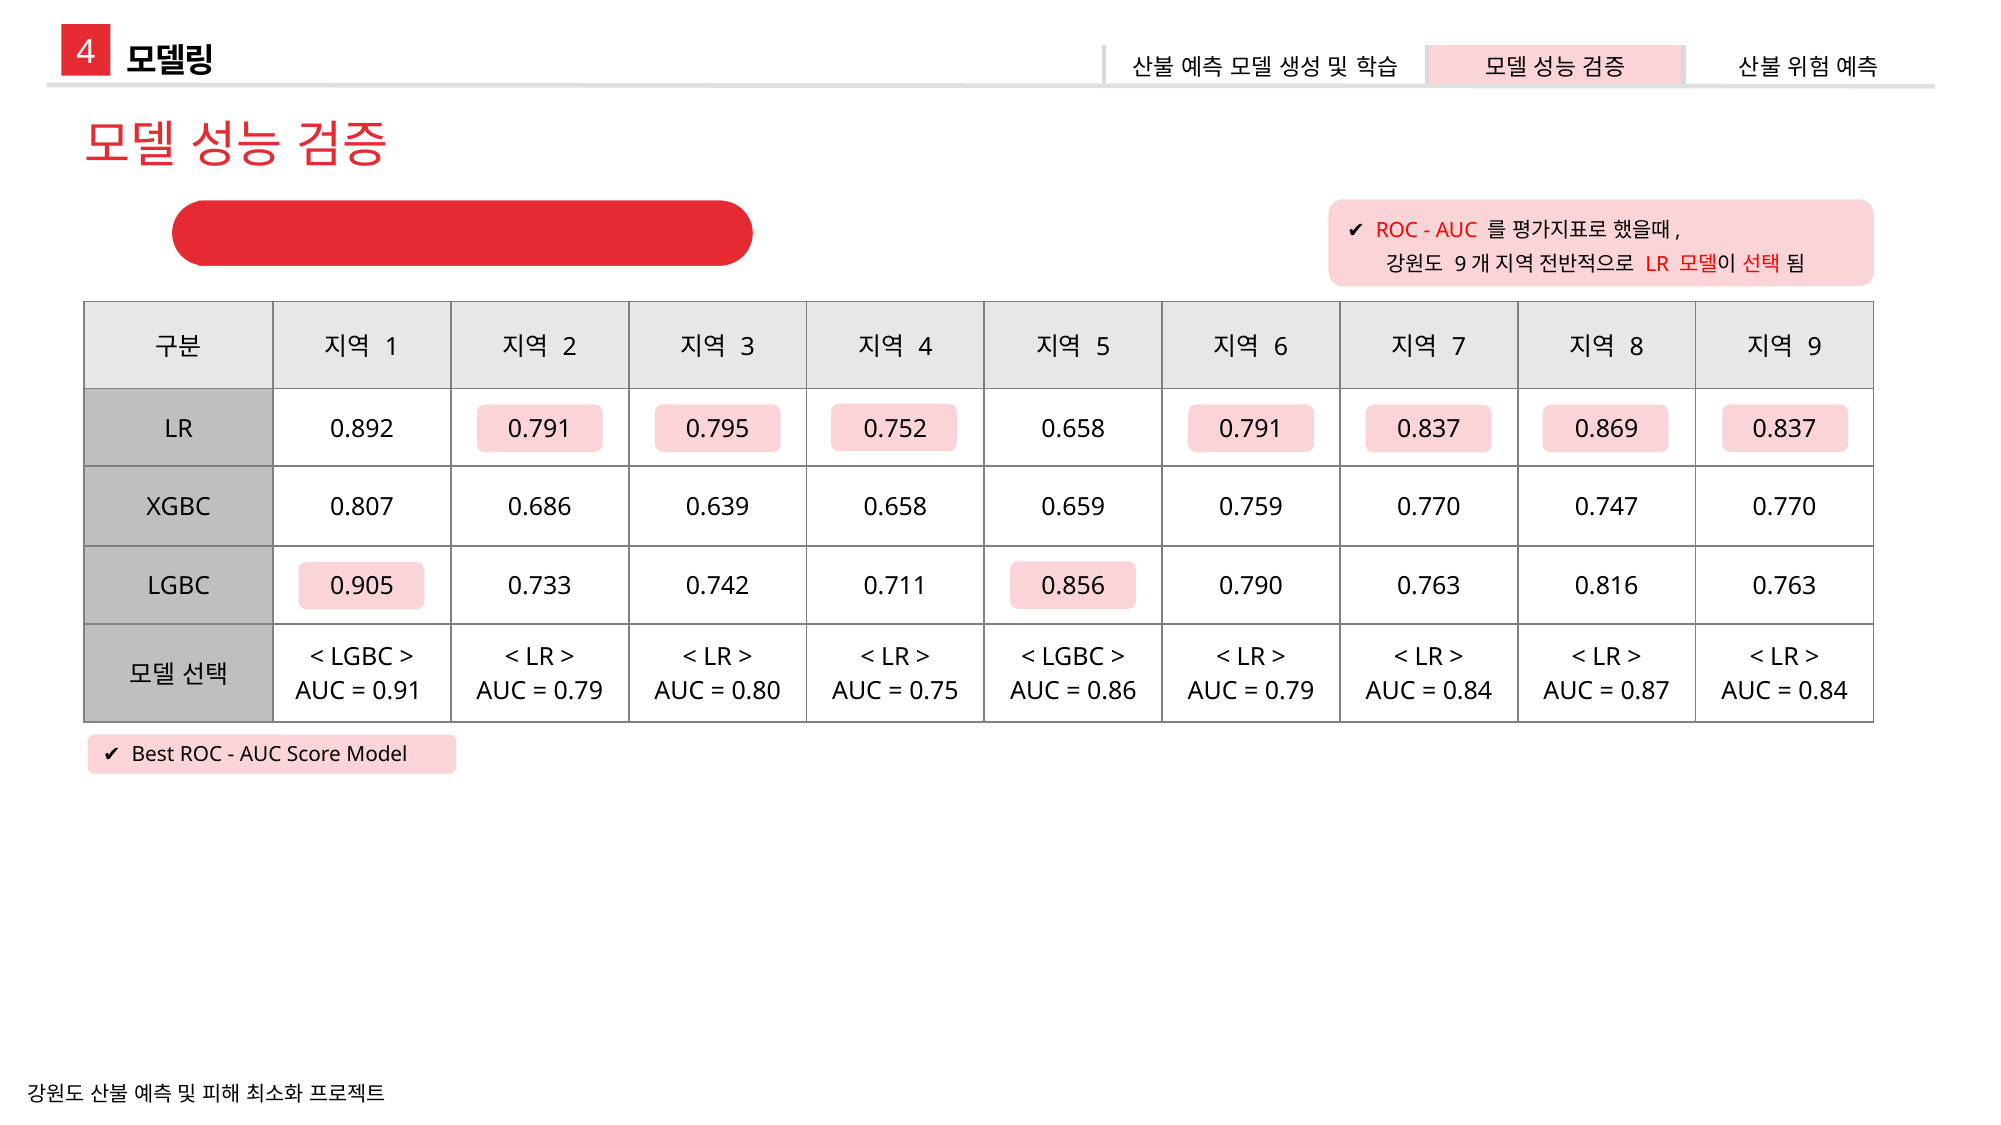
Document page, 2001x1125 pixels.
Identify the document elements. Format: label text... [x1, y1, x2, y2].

table_header 지역 2 [452, 302, 628, 388]
table_cell XGBC [85, 467, 272, 545]
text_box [172, 200, 753, 266]
table_cell 0.905 [274, 547, 450, 623]
table_cell 0.686 [452, 467, 628, 545]
table_header 지역 7 [1341, 302, 1517, 388]
table_cell 0.869 [1519, 389, 1695, 465]
table_cell < LR > AUC = 0.87 [1519, 625, 1695, 721]
table_cell < LR > AUC = 0.79 [1163, 625, 1339, 721]
table_cell < LGBC > AUC = 0.86 [985, 625, 1161, 721]
table_header 구분 [85, 302, 272, 388]
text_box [1328, 199, 1878, 287]
table_cell 0.752 [807, 389, 983, 465]
table_cell 0.856 [985, 547, 1161, 623]
table_cell 0.639 [630, 467, 806, 545]
table_header 지역 8 [1519, 302, 1695, 388]
table_header 지역 4 [807, 302, 983, 388]
table_cell < LR > AUC = 0.84 [1341, 625, 1517, 721]
table_cell 0.770 [1696, 467, 1873, 545]
table_header 지역 6 [1163, 302, 1339, 388]
table_cell 0.658 [807, 467, 983, 545]
table_cell 0.711 [807, 547, 983, 623]
table_header 지역 9 [1696, 302, 1873, 388]
table_cell 0.791 [1163, 389, 1339, 465]
table_header 산불 예측 모델 생성 및 학습 [1106, 45, 1425, 83]
table_cell < LR > AUC = 0.75 [807, 625, 983, 721]
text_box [61, 24, 216, 79]
table_cell 0.759 [1163, 467, 1339, 545]
table_cell 0.791 [452, 389, 628, 465]
table_cell < LR > AUC = 0.80 [630, 625, 806, 721]
table_cell 0.658 [985, 389, 1161, 465]
table_cell 0.795 [630, 389, 806, 465]
table_cell 0.807 [274, 467, 450, 545]
table_cell LR [85, 389, 272, 465]
table_cell 0.892 [274, 389, 450, 465]
table_cell 0.763 [1341, 547, 1517, 623]
table_header 지역 3 [630, 302, 806, 388]
table_cell LGBC [85, 547, 272, 623]
table_header 지역 5 [985, 302, 1161, 388]
table_cell 0.837 [1696, 389, 1873, 465]
table_cell < LR > AUC = 0.84 [1696, 625, 1873, 721]
table_cell < LR > AUC = 0.79 [452, 625, 628, 721]
table_cell 0.763 [1696, 547, 1873, 623]
table_cell 0.770 [1341, 467, 1517, 545]
text_box 강원도 산불 예측 및 피해 최소화 프로젝트 [27, 1081, 386, 1107]
table_cell 0.747 [1519, 467, 1695, 545]
table_cell 0.790 [1163, 547, 1339, 623]
table_cell 0.733 [452, 547, 628, 623]
table_cell < LGBC > AUC = 0.91 [274, 625, 450, 721]
table_header 모델 성능 검증 [1429, 45, 1681, 83]
table_cell 0.742 [630, 547, 806, 623]
table_cell 0.659 [985, 467, 1161, 545]
text_box 모델 성능 검증 [85, 112, 565, 173]
table_header 지역 1 [274, 302, 450, 388]
table_cell 0.816 [1519, 547, 1695, 623]
table_header 산불 위험 예측 [1686, 45, 1935, 83]
text_box ✔ Best ROC - AUC Score Model [88, 733, 457, 773]
table_cell 0.837 [1341, 389, 1517, 465]
table_cell 모델 선택 [85, 625, 272, 721]
